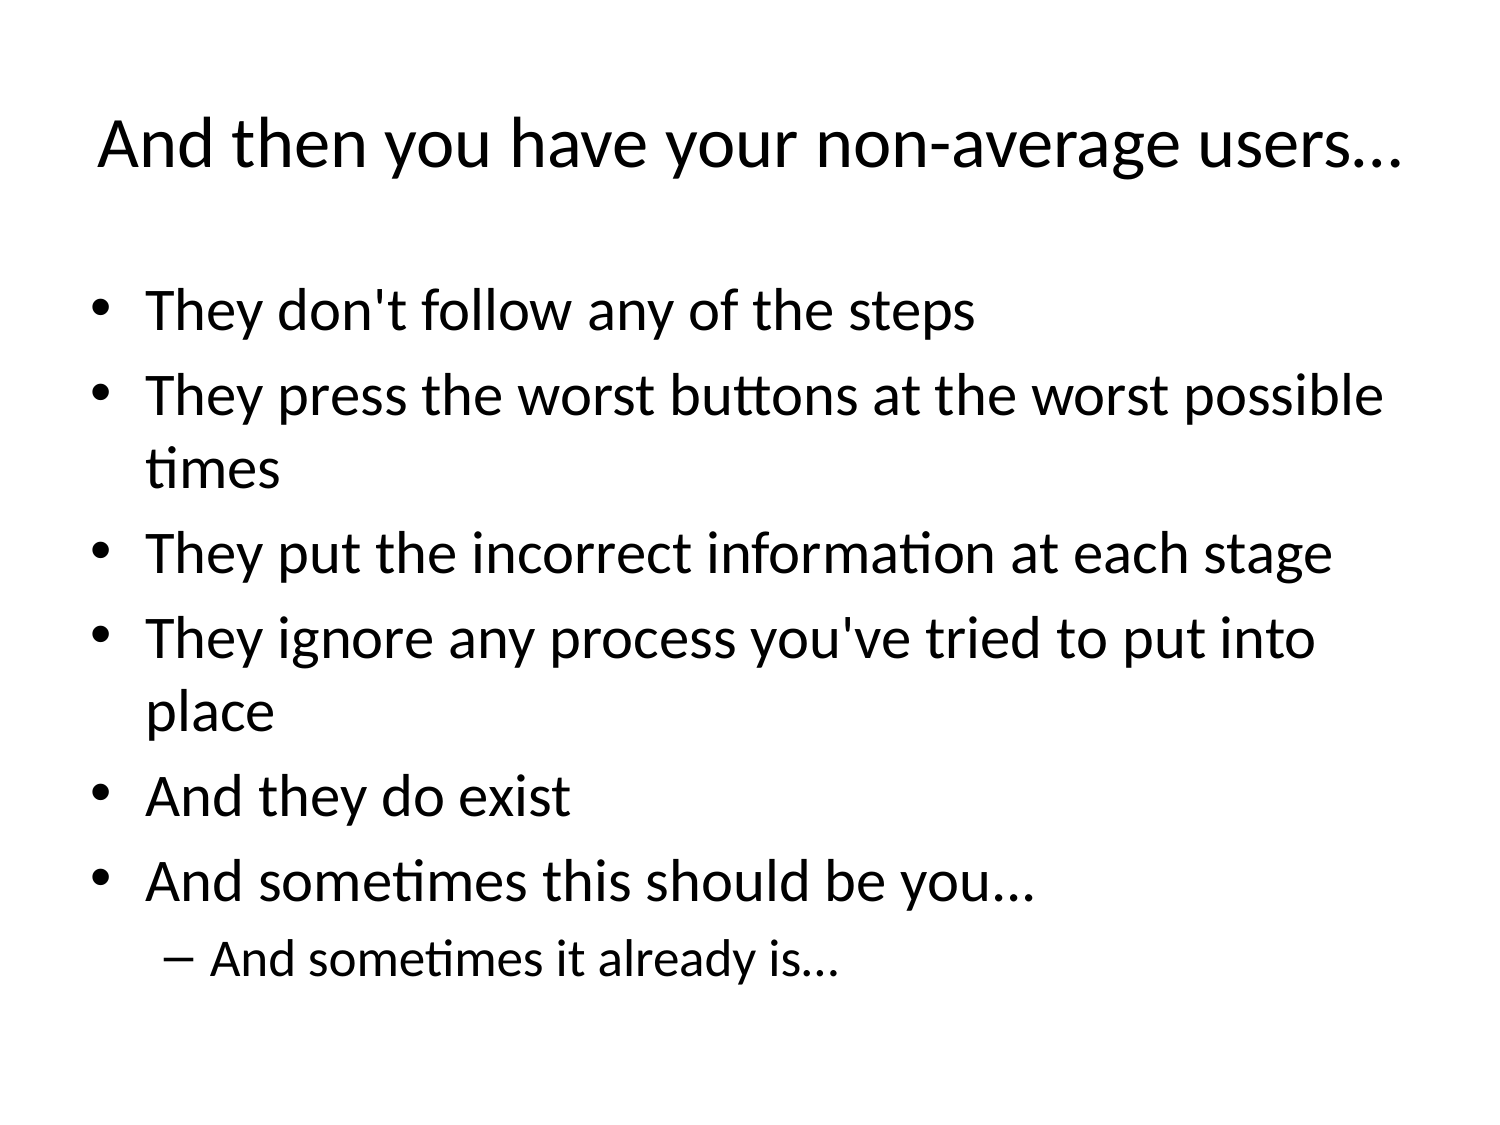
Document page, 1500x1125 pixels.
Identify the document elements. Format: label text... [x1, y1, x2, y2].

list They don't follow any of the steps They press the worst buttons at the worst possible times They put the incorrect information at each stage They ignore any process you've tried to put into place And they do exist And sometimes this should be you... And sometimes it already is… [75, 262, 1425, 1005]
title And then you have your non-average users… [75, 45, 1425, 233]
